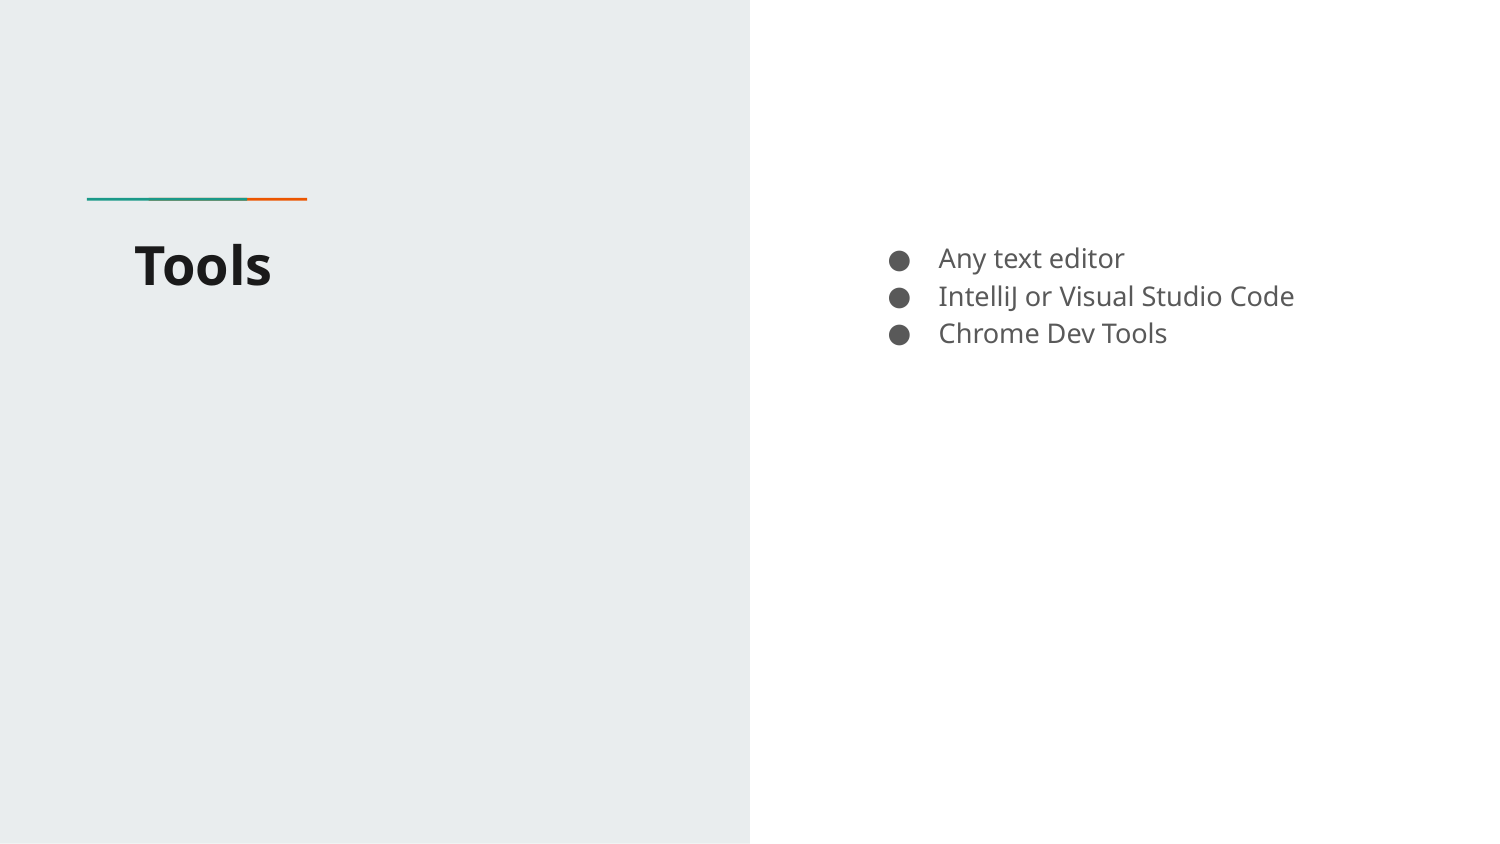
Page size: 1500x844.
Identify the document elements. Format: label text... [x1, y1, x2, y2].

title Tools [119, 216, 662, 494]
list Any text editor IntelliJ or Visual Studio Code Chrome Dev Tools [848, 221, 1403, 719]
